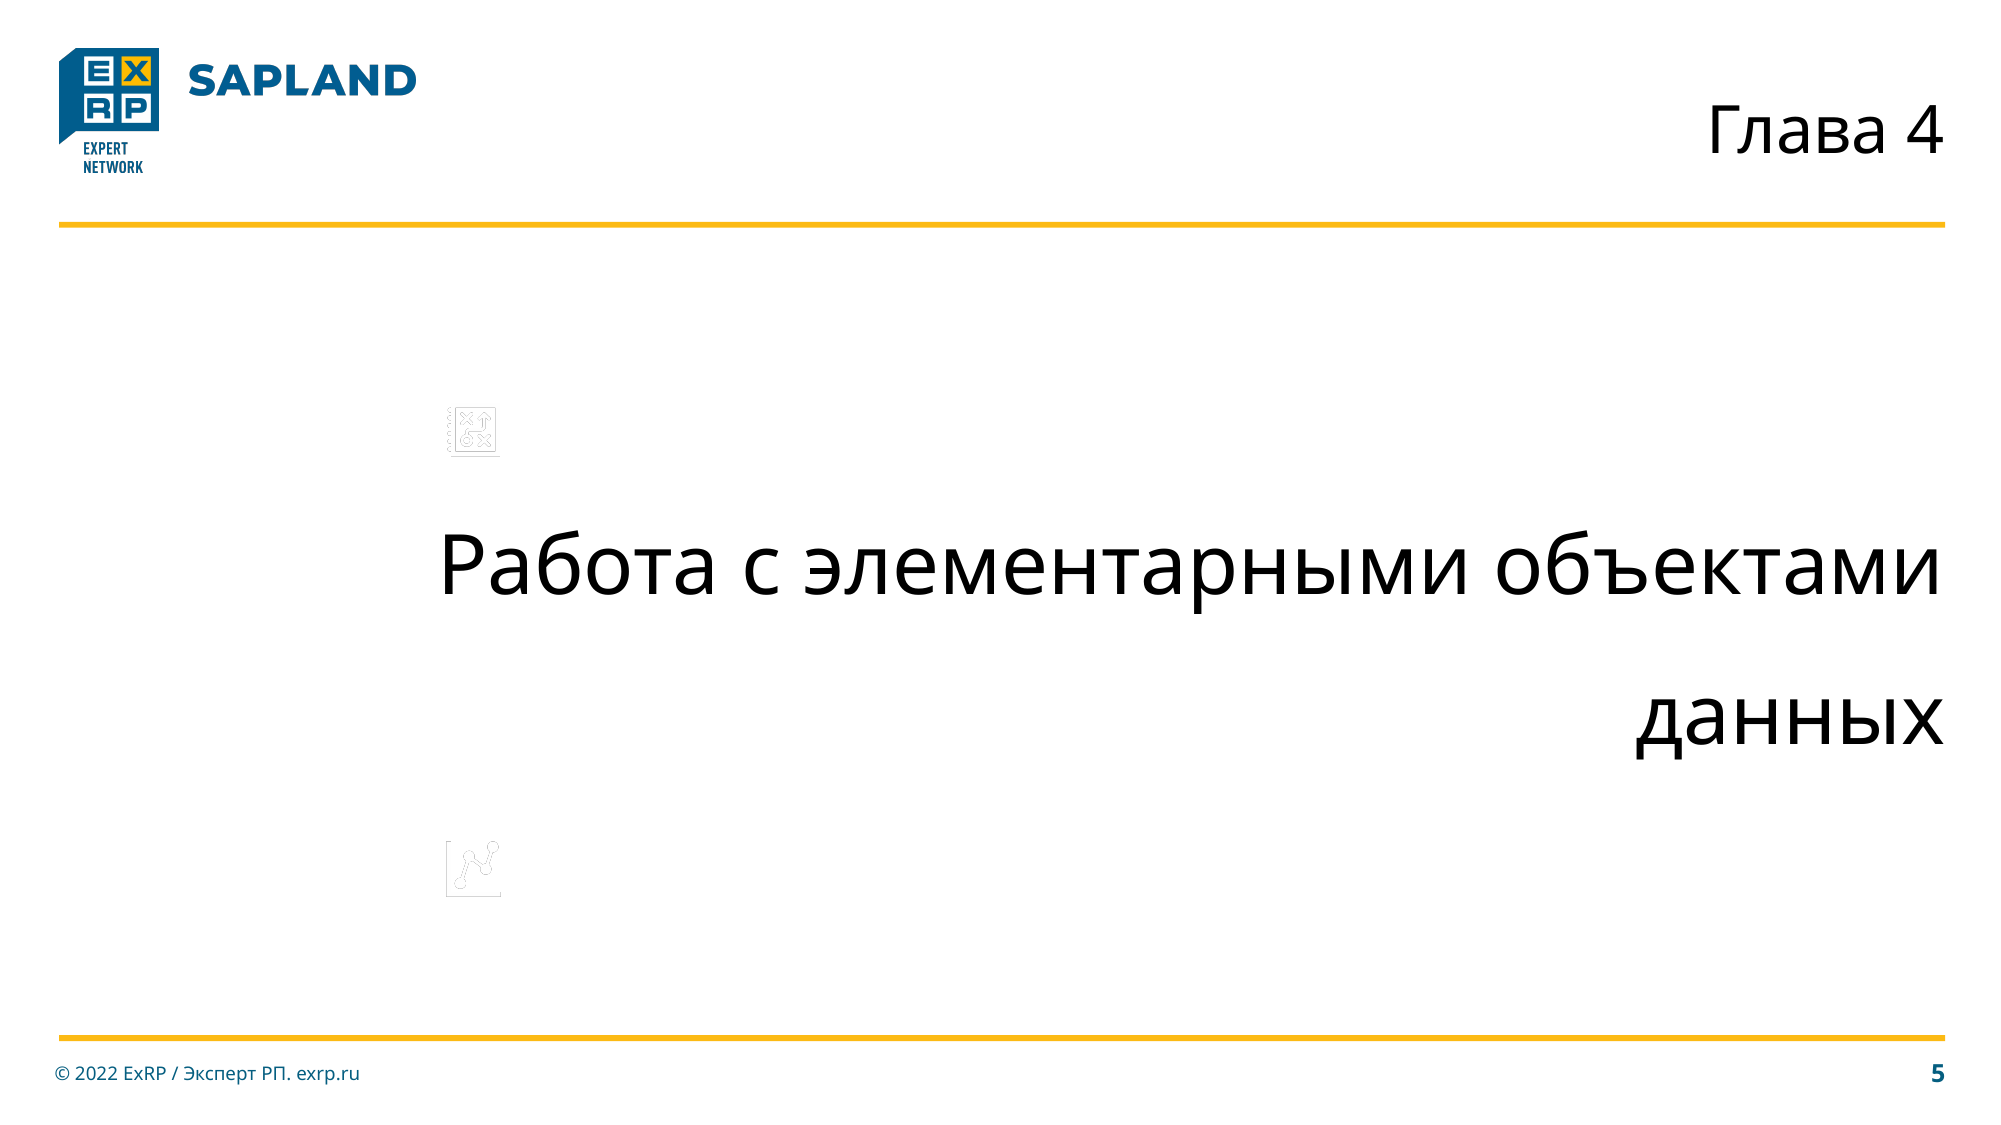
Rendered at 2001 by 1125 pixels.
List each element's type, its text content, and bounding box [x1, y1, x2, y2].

picture [122, 57, 150, 85]
picture [104, 163, 108, 173]
picture [189, 64, 416, 96]
footer © 2022 ExRP / Эксперт РП. exrp.ru [39, 1042, 468, 1103]
picture [85, 94, 113, 122]
picture [122, 94, 150, 122]
text_box Глава 4 [1689, 96, 1961, 176]
slide_number 5 [1862, 1044, 1961, 1105]
title Работа с элементарными объектами данных [128, 461, 1961, 769]
picture [435, 831, 511, 907]
picture [85, 57, 113, 85]
picture [59, 48, 74, 60]
picture [435, 391, 511, 467]
picture [59, 132, 159, 173]
